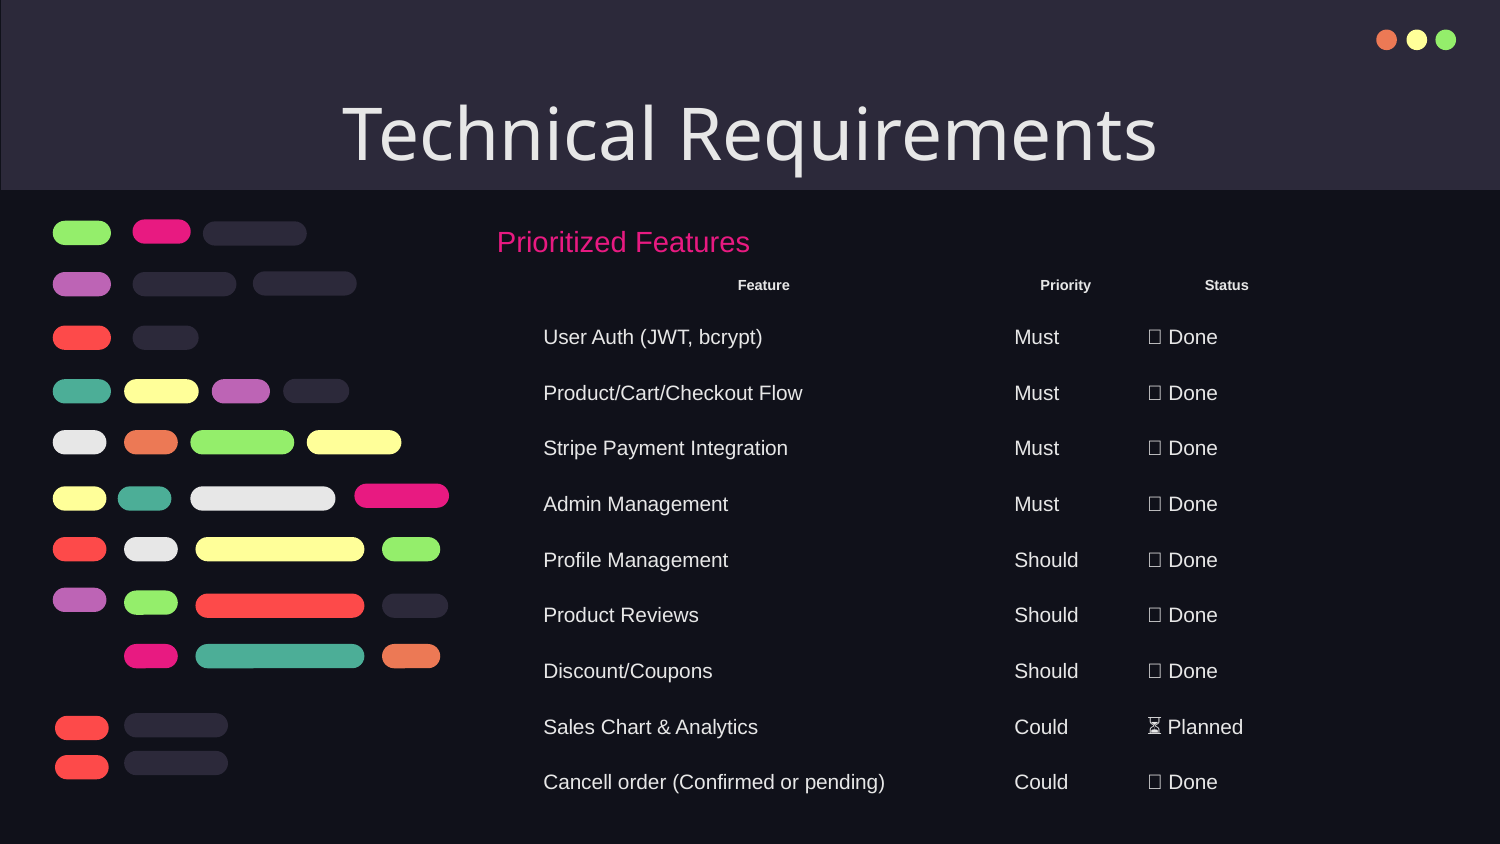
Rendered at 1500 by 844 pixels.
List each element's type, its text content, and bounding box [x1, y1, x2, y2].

table_header Priority [1000, 260, 1132, 311]
table_cell ✅ Done [1132, 311, 1321, 366]
table_cell Must [1000, 311, 1132, 366]
table_cell Should [1000, 645, 1132, 701]
table_cell Should [1000, 589, 1132, 645]
table_cell Must [1000, 422, 1132, 478]
table_cell Profile Management [528, 534, 1000, 589]
table_cell Sales Chart & Analytics [528, 701, 1000, 756]
table_cell Must [1000, 478, 1132, 534]
table_cell Admin Management [528, 478, 1000, 534]
table_cell Must [1000, 366, 1132, 422]
table_cell ✅ Done [1132, 645, 1321, 701]
table_cell Should [1000, 534, 1132, 589]
table_cell Cancell order (Confirmed or pending) [528, 756, 1000, 836]
table_cell Product/Cart/Checkout Flow [528, 366, 1000, 422]
title Technical Requirements [118, 72, 1383, 167]
table_header Feature [528, 260, 1000, 311]
table_cell Could [1000, 701, 1132, 756]
table_cell ✅ Done [1132, 589, 1321, 645]
table_cell ⏳ Planned [1132, 701, 1321, 756]
table_cell ✅ Done [1132, 534, 1321, 589]
table_cell ✅ Done [1132, 478, 1321, 534]
text_box Prioritized Features [481, 208, 974, 274]
table_cell ✅ Done [1132, 756, 1321, 836]
table_cell Stripe Payment Integration [528, 422, 1000, 478]
table_header Status [1132, 260, 1321, 311]
table_cell User Auth (JWT, bcrypt) [528, 311, 1000, 366]
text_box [52, 219, 450, 780]
table_cell Could [1000, 756, 1132, 836]
table_cell ✅ Done [1132, 366, 1321, 422]
table_cell Discount/Coupons [528, 645, 1000, 701]
table_cell ✅ Done [1132, 422, 1321, 478]
table_cell Product Reviews [528, 589, 1000, 645]
